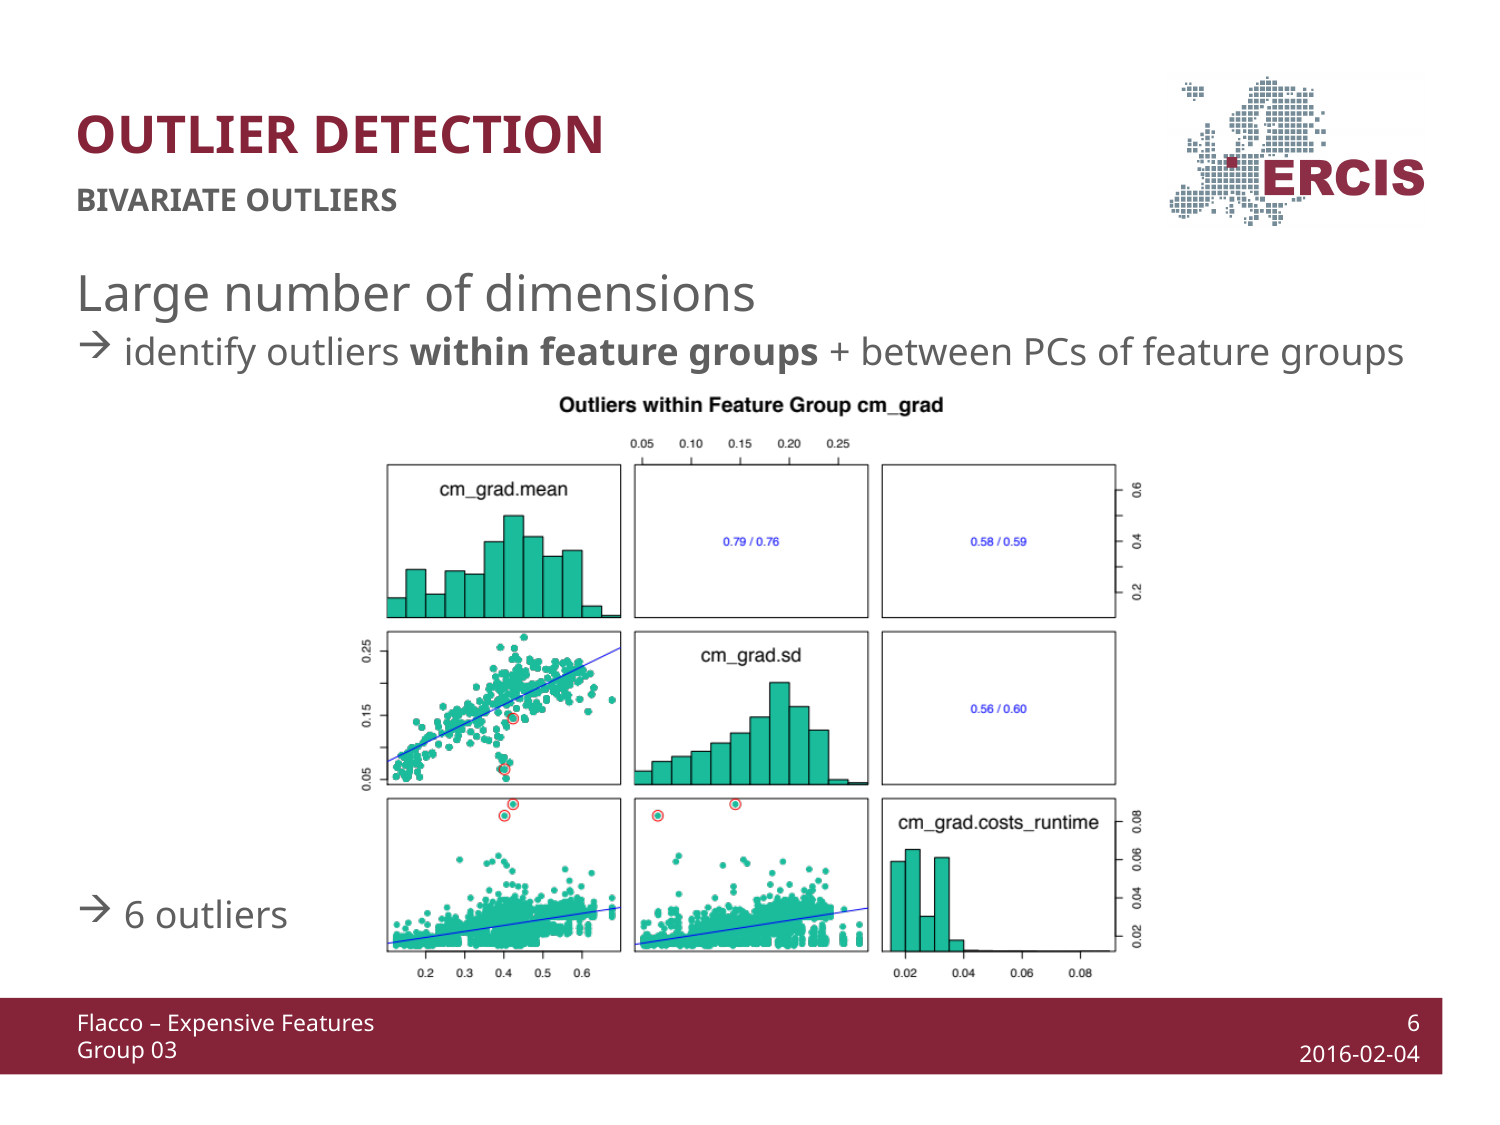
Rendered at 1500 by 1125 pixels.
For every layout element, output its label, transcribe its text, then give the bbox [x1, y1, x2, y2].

list Bivariate Outliers [60, 172, 1129, 220]
list Outlier Detection [60, 94, 1129, 172]
list Large number of dimensions identify outliers within feature groups + between PCs of feature groups 6 outliers [62, 253, 1433, 963]
picture [324, 373, 1177, 1013]
picture [1167, 72, 1426, 229]
